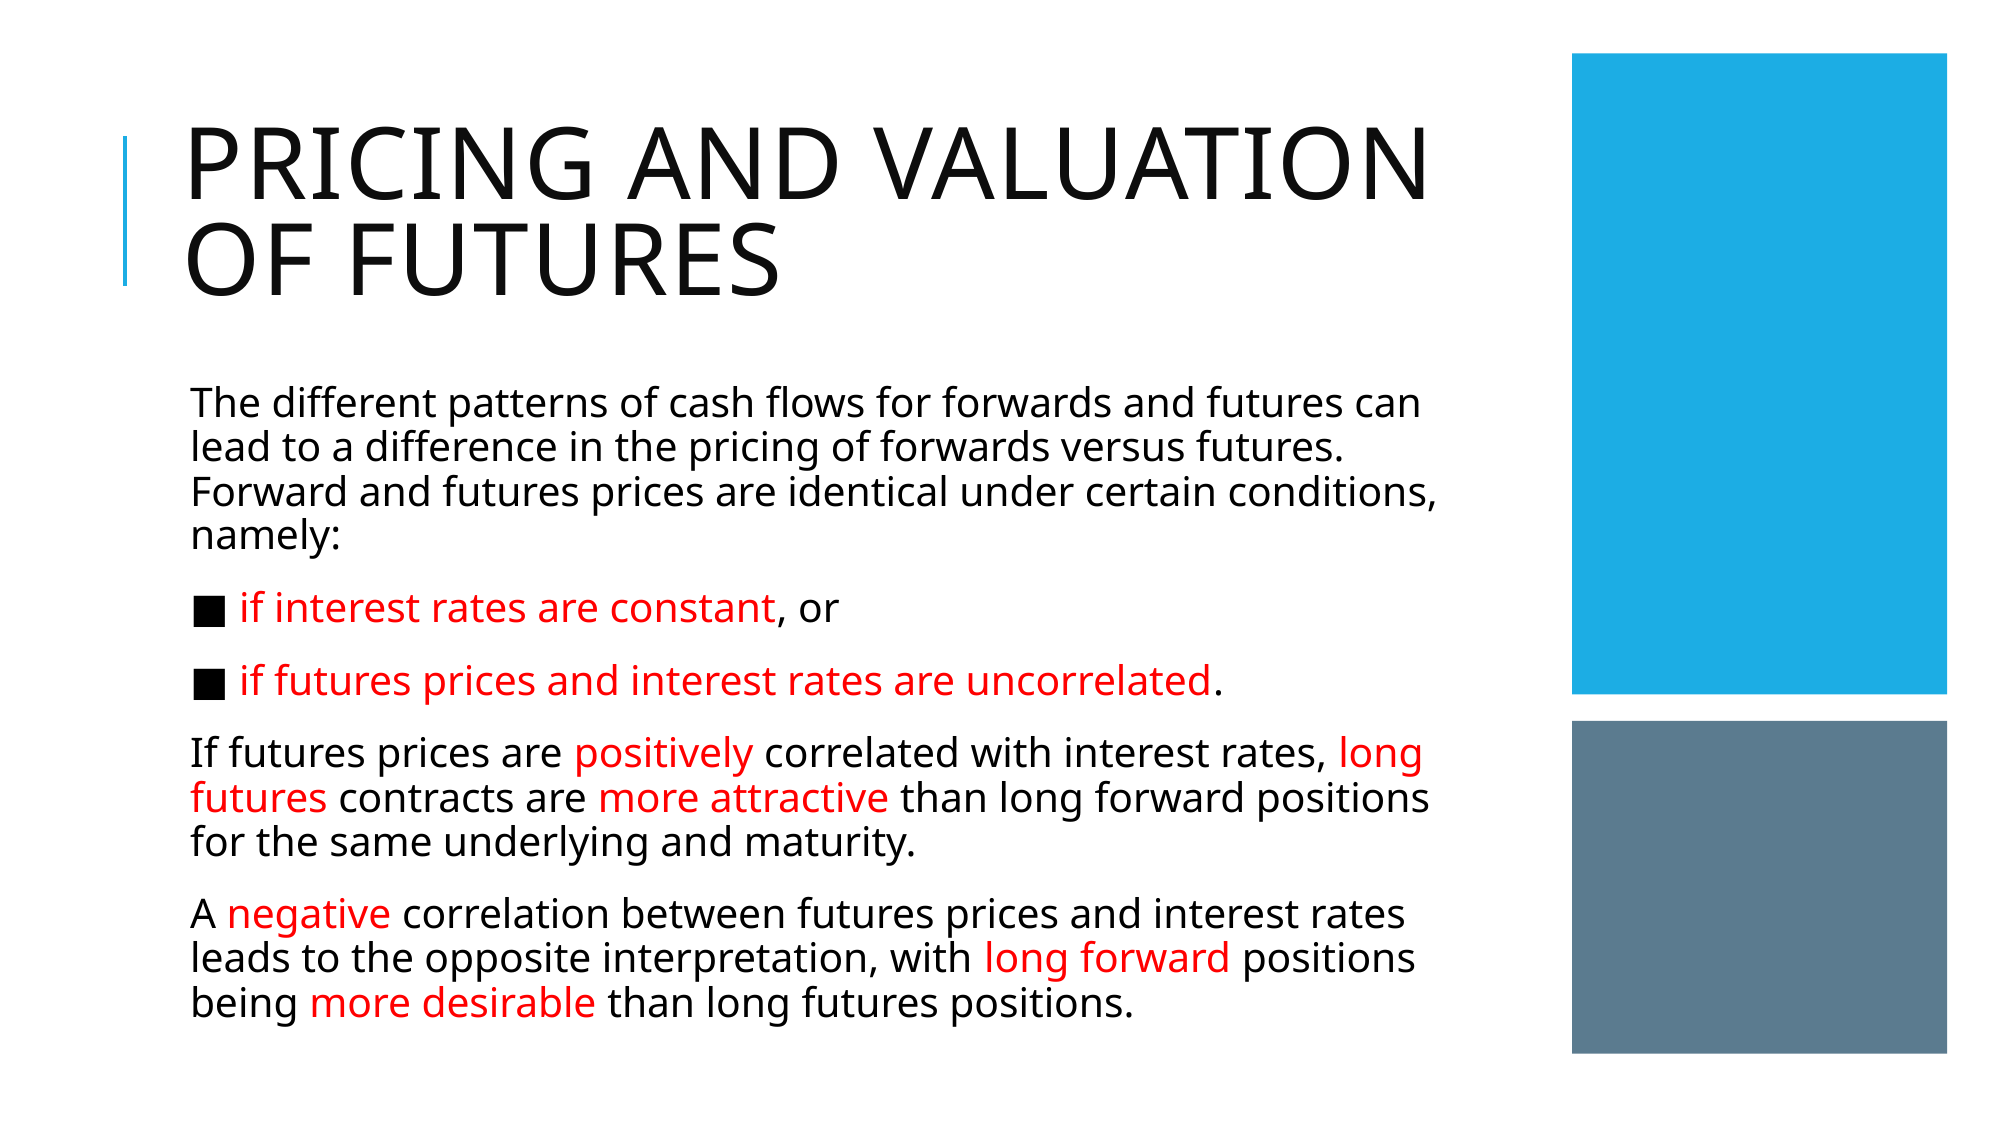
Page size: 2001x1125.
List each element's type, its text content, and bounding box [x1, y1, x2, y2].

list The different patterns of cash flows for forwards and futures can lead to a difference in the pricing of forwards versus futures. Forward and futures prices are identical under certain conditions, namely: ■ if interest rates are constant, or ■ if futures prices and interest rates are uncorrelated. If futures prices are positively correlated with interest rates, long futures contracts are more attractive than long forward positions for the same underlying and maturity. A negative correlation between futures prices and interest rates leads to the opposite interpretation, with long forward positions being more desirable than long futures positions. [168, 375, 1484, 1035]
title Pricing and valuation of futures [168, 96, 1484, 342]
text_box [1571, 52, 1948, 696]
text_box [1571, 720, 1948, 1055]
